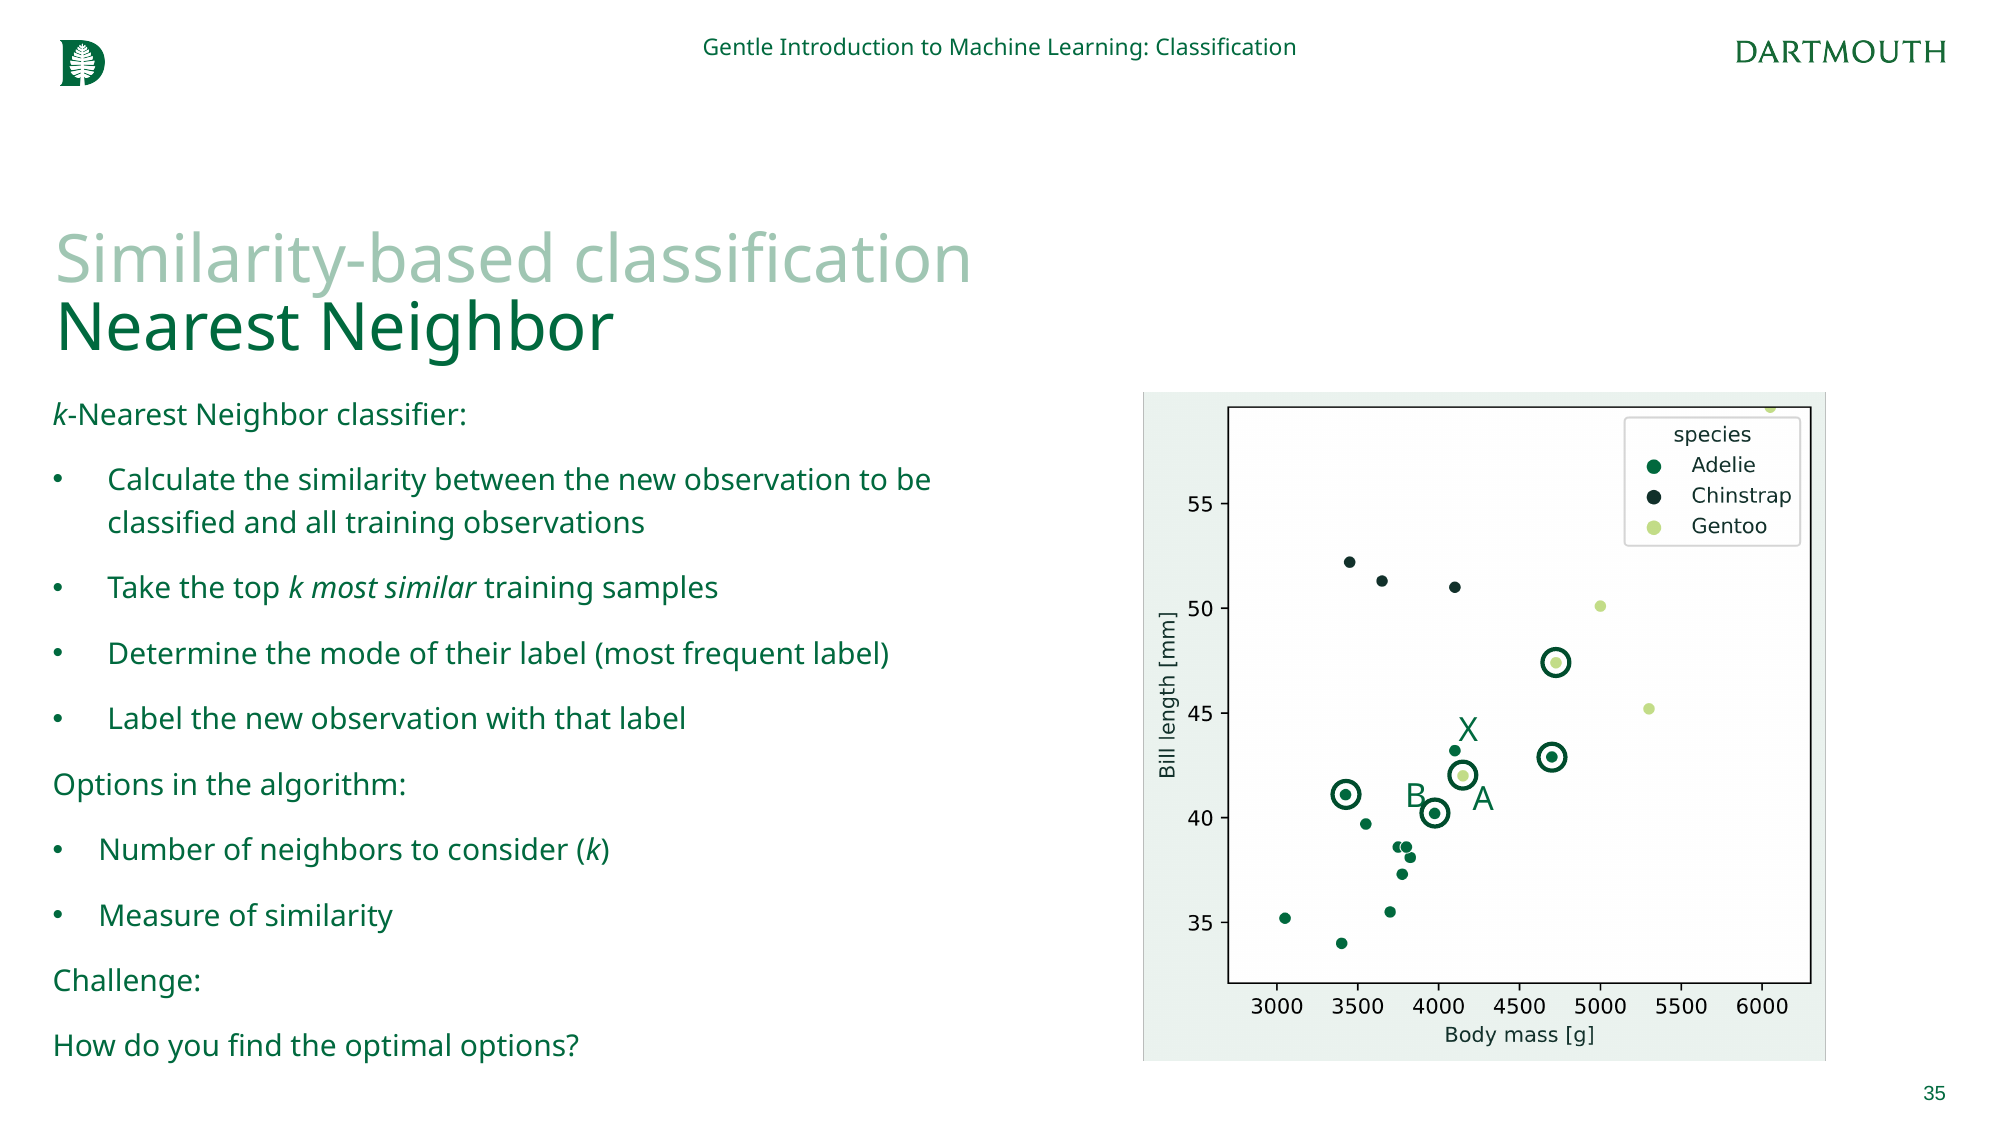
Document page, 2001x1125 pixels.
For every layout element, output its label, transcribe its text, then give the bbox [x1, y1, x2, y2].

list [1143, 391, 1826, 1062]
list k-Nearest Neighbor classifier: Calculate the similarity between the new observation to be classified and all training observations Take the top k most similar training samples Determine the mode of their label (most frequent label) Label the new observation with that label Options in the algorithm: Number of neighbors to consider (k) Measure of similarity Challenge: How do you find the optimal options? [52, 388, 978, 1066]
picture [60, 40, 105, 86]
slide_number 35 [1860, 1074, 1947, 1111]
picture [1735, 39, 1947, 64]
title Similarity-based classification Nearest Neighbor [55, 228, 1950, 380]
footer Gentle Introduction to Machine Learning: Classification [390, 30, 1610, 66]
